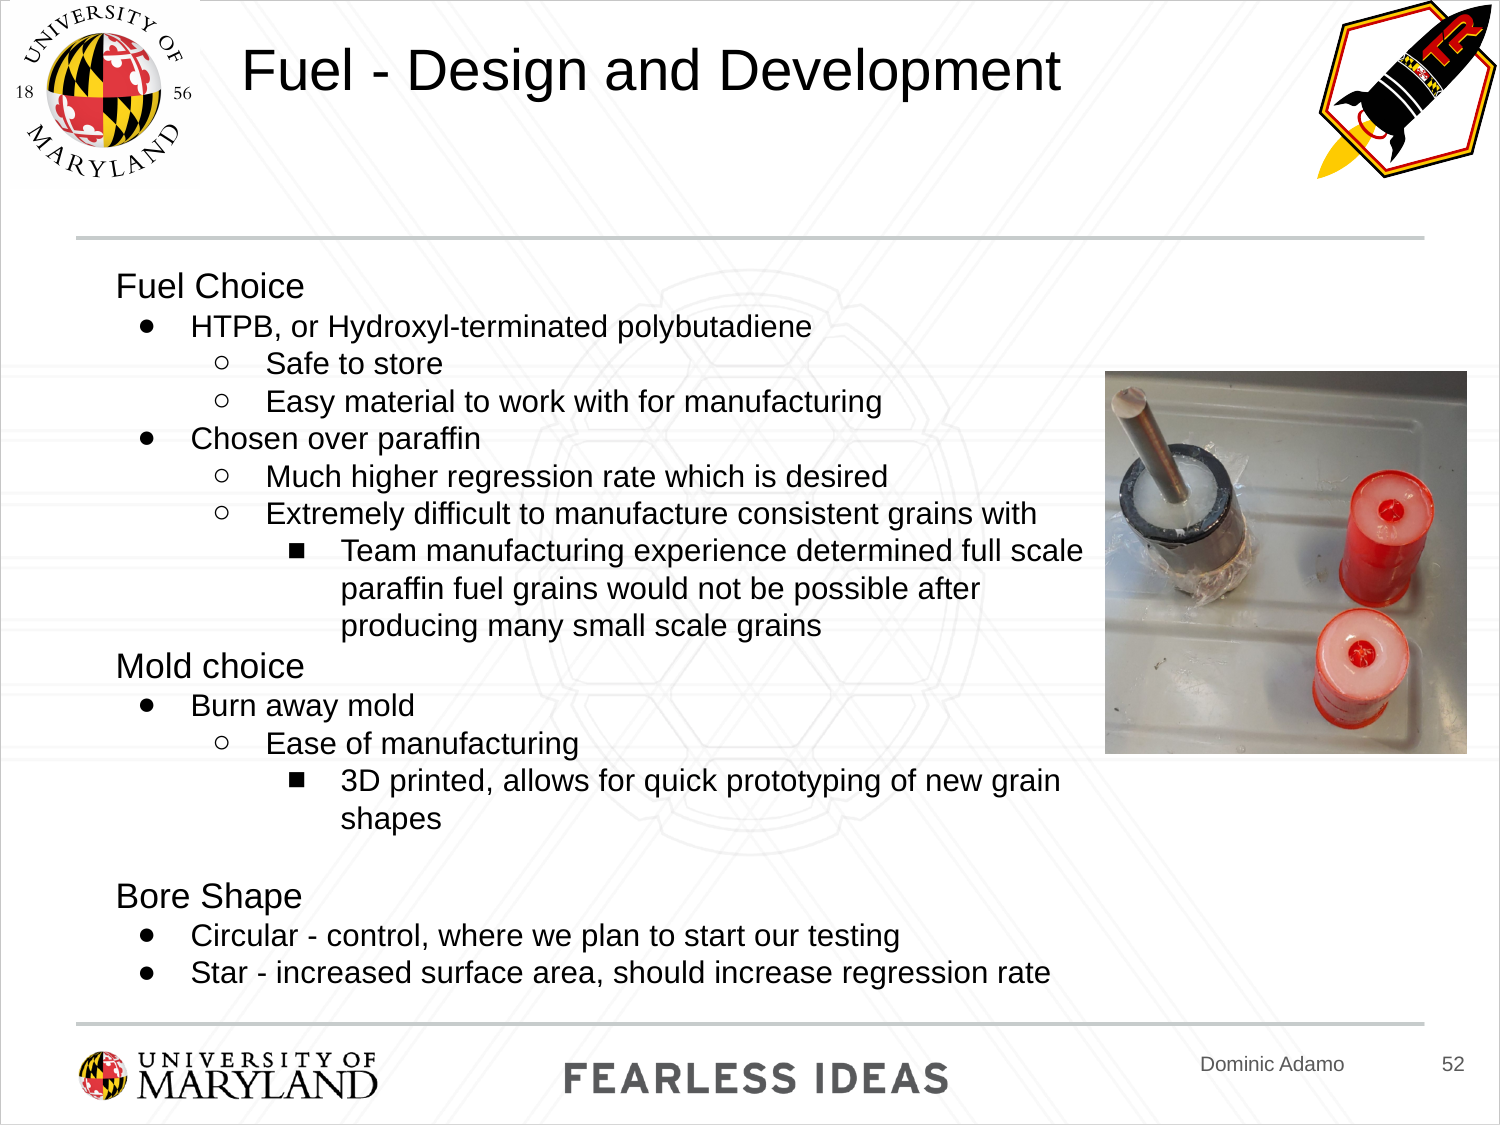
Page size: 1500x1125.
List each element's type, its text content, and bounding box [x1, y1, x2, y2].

title Fuel - Design and Development [226, 17, 1449, 143]
slide_number 52 [1389, 1019, 1480, 1106]
slide_number Dominic Adamo [1185, 1029, 1430, 1097]
picture [0, 0, 1500, 1125]
text_box Fuel Choice HTPB, or Hydroxyl-terminated polybutadiene Safe to store Easy material to work with for manufacturing Chosen over paraffin Much higher regression rate which is desired Extremely difficult to manufacture consistent grains with Team manufacturing experience determined full scale paraffin fuel grains would not be possible after producing many small scale grains Mold choice Burn away mold Ease of manufacturing 3D printed, allows for quick prototyping of new grain shapes Bore Shape Circular - control, where we plan to start our testing Star - increased surface area, should increase regression rate [100, 248, 1106, 1006]
